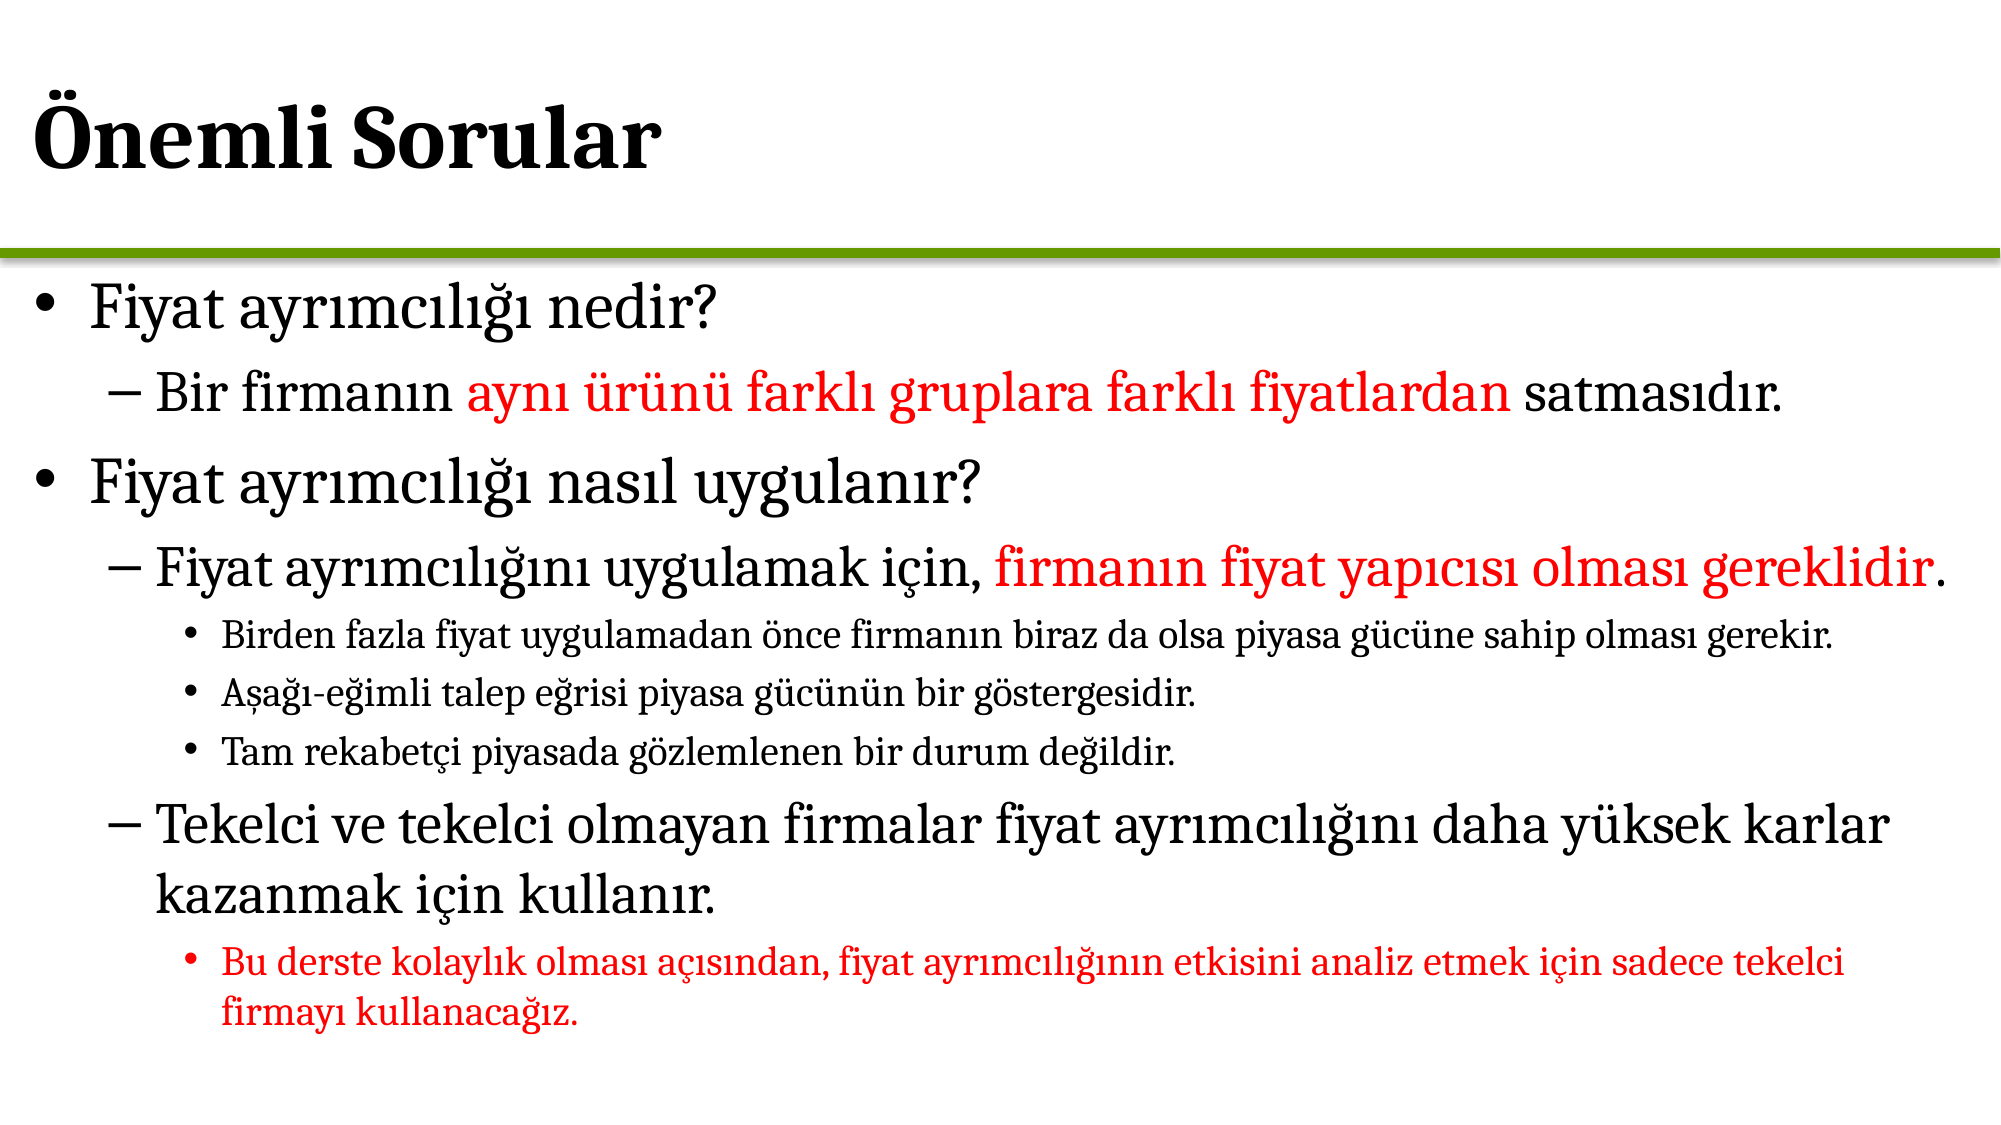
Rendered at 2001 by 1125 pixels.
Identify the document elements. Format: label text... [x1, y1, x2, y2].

title Önemli Sorular [18, 6, 1819, 254]
list Fiyat ayrımcılığı nedir? Bir firmanın aynı ürünü farklı gruplara farklı fiyatlardan satmasıdır. Fiyat ayrımcılığı nasıl uygulanır? Fiyat ayrımcılığını uygulamak için, firmanın fiyat yapıcısı olması gereklidir. Birden fazla fiyat uygulamadan önce firmanın biraz da olsa piyasa gücüne sahip olması gerekir. Aşağı-eğimli talep eğrisi piyasa gücünün bir göstergesidir. Tam rekabetçi piyasada gözlemlenen bir durum değildir. Tekelci ve tekelci olmayan firmalar fiyat ayrımcılığını daha yüksek karlar kazanmak için kullanır. Bu derste kolaylık olması açısından, fiyat ayrımcılığının etkisini analiz etmek için sadece tekelci firmayı kullanacağız. [18, 254, 1982, 1125]
